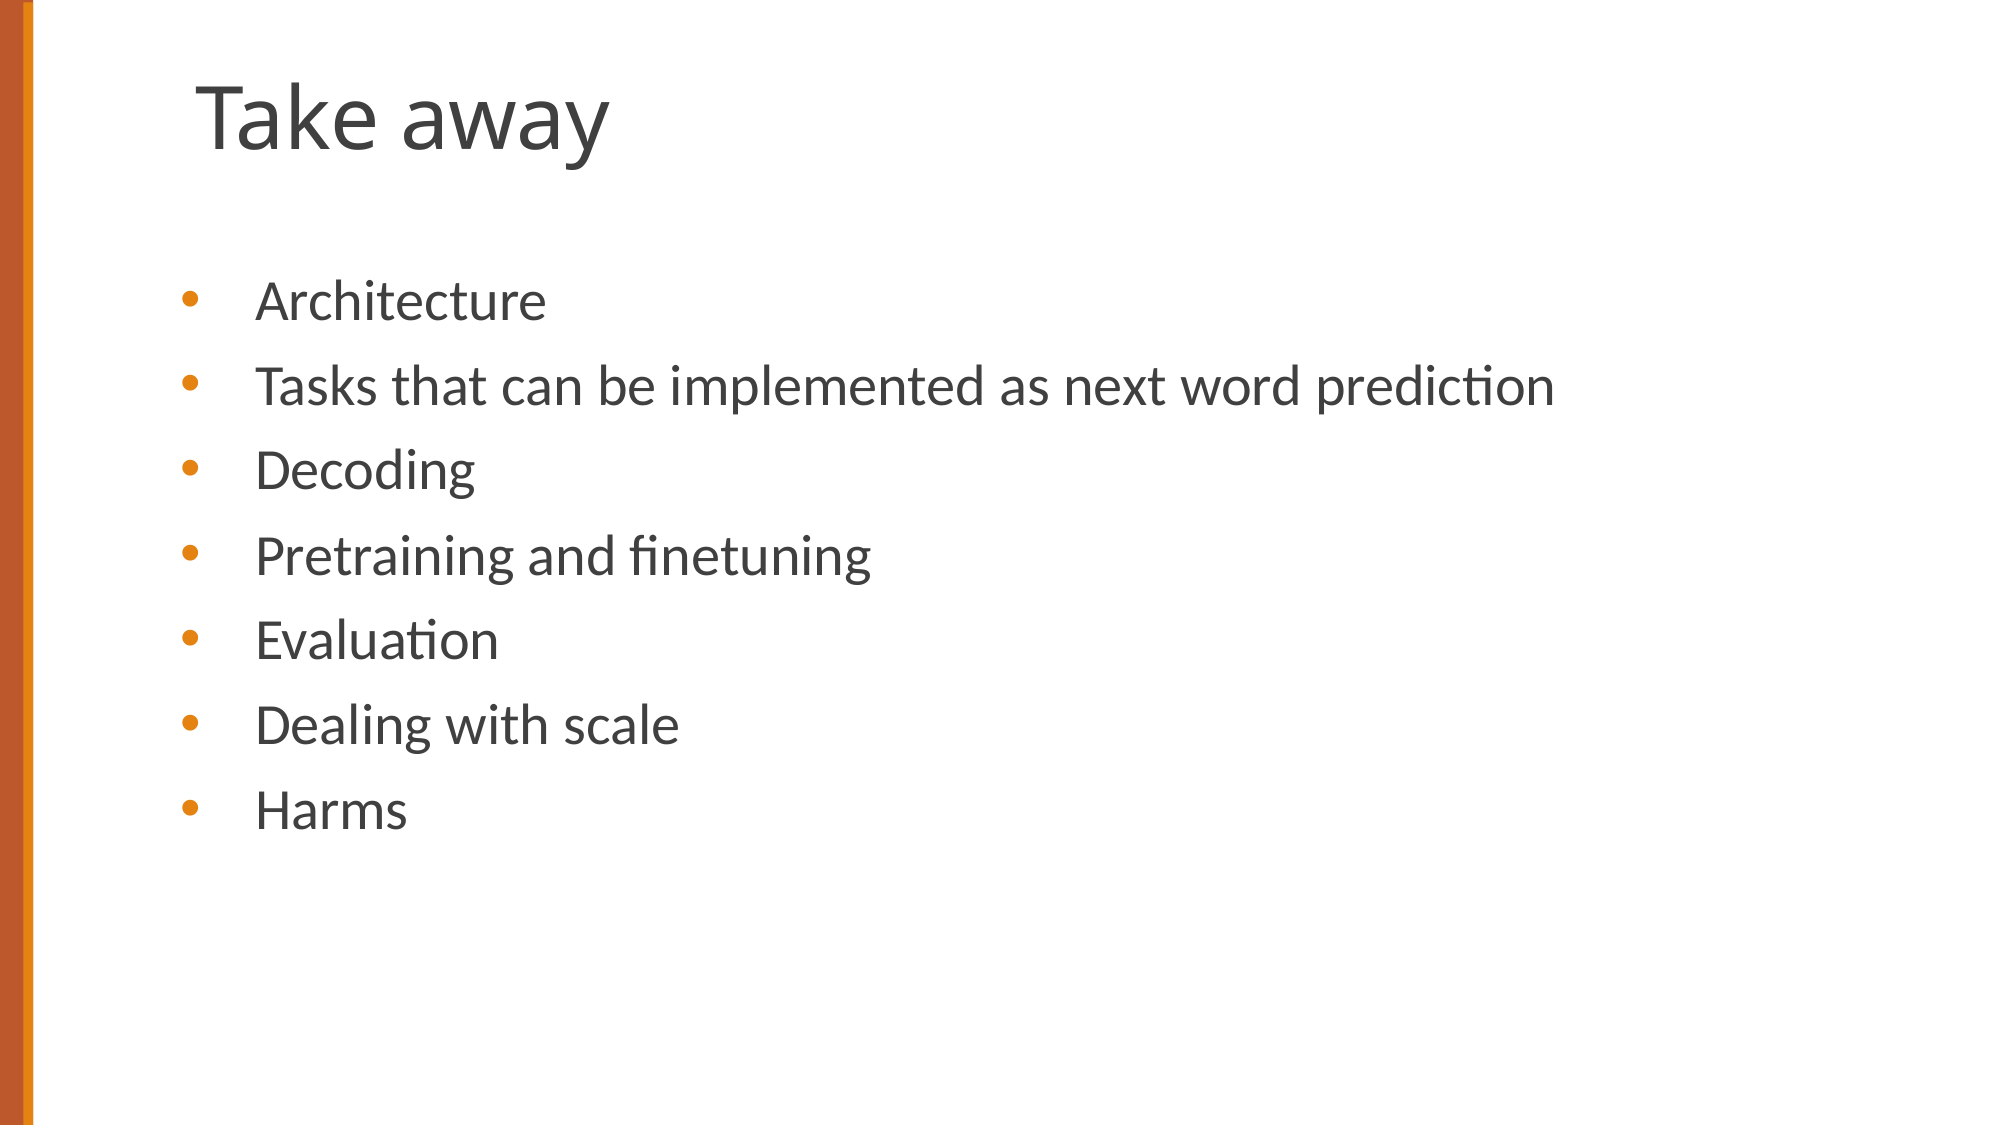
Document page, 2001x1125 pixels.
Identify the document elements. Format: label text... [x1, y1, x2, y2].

list Architecture Tasks that can be implemented as next word prediction Decoding Pretraining and finetuning Evaluation Dealing with scale Harms [180, 262, 1830, 1013]
title Take away [180, 26, 1830, 175]
